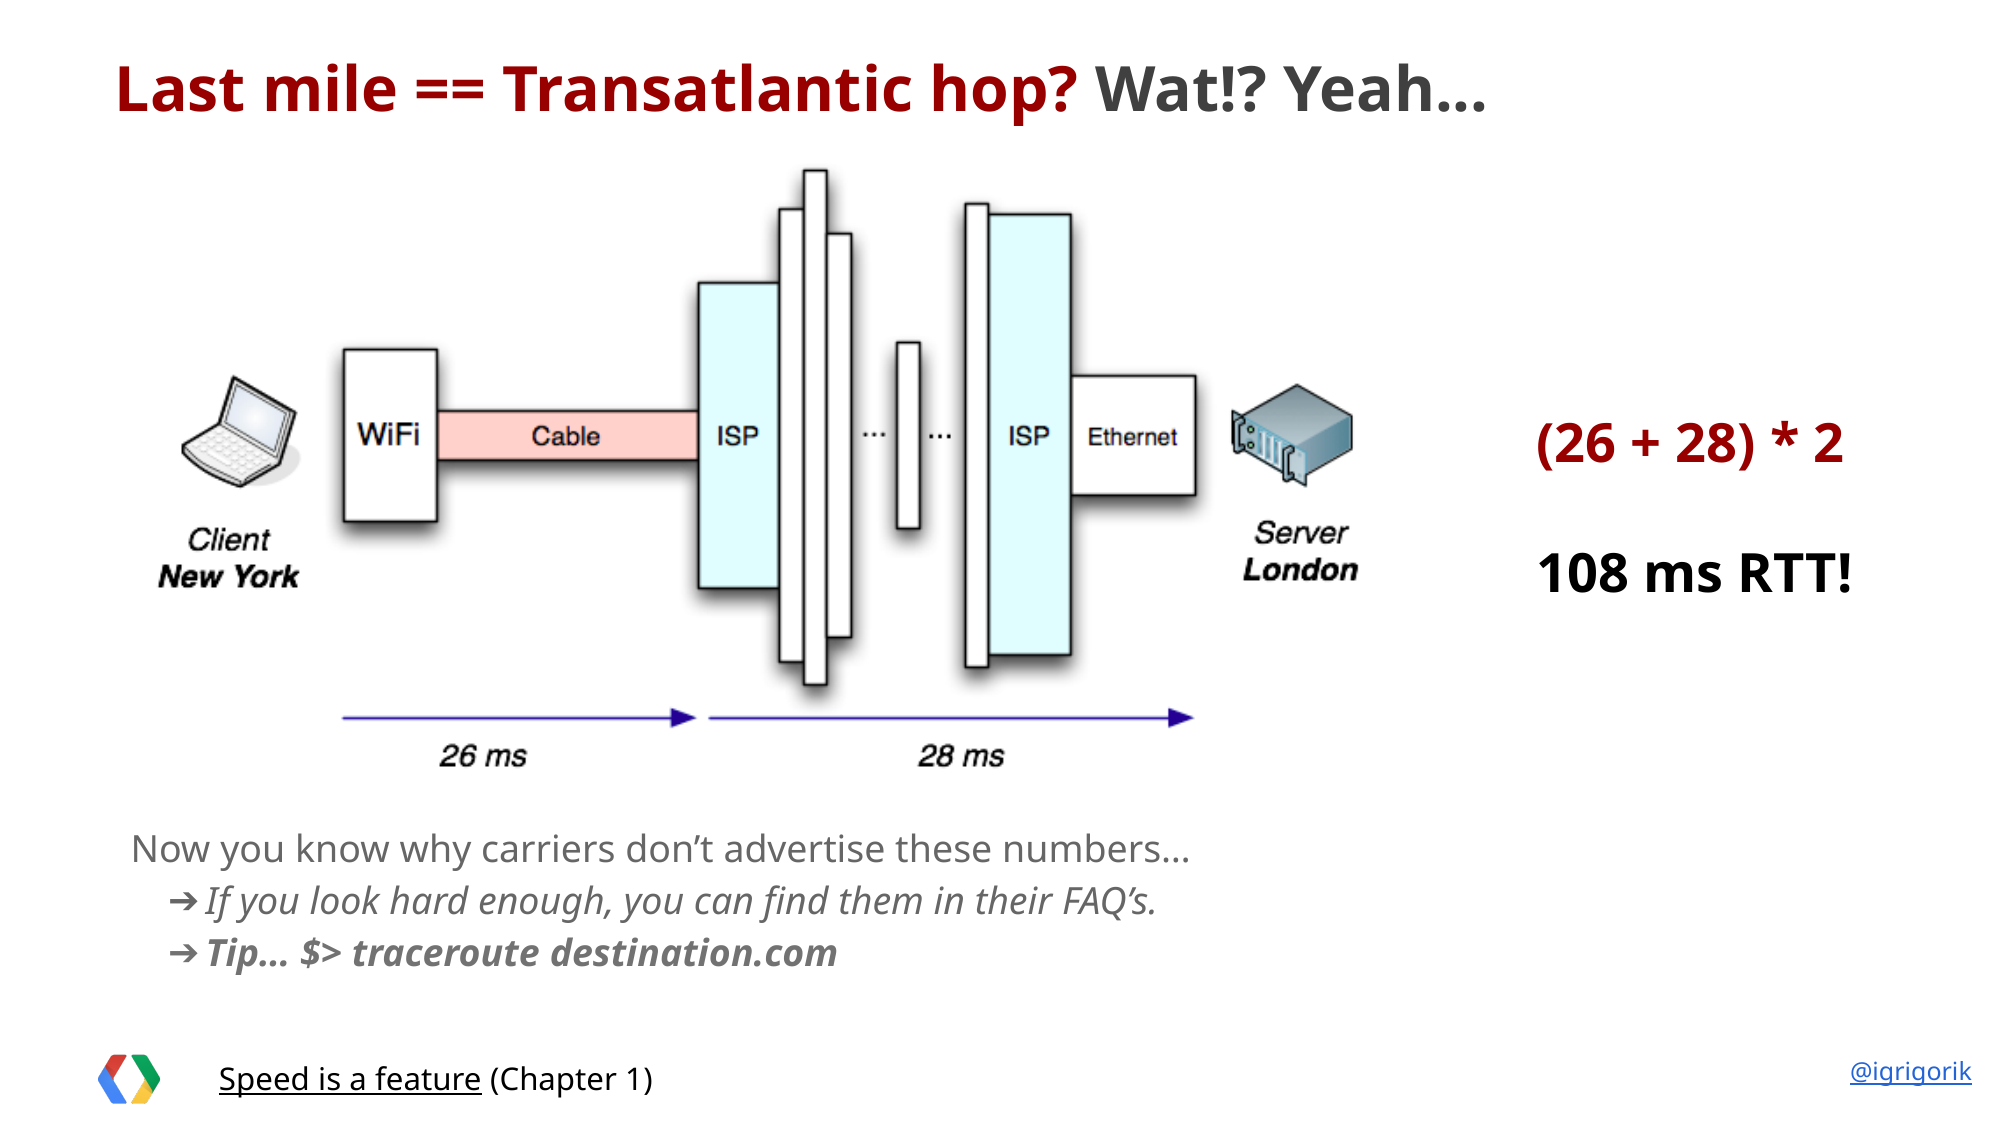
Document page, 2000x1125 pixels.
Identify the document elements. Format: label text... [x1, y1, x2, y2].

list Now you know why carriers don’t advertise these numbers… If you look hard enough, you can find them in their FAQ’s. Tip… $> traceroute destination.com [115, 803, 1916, 1014]
list @igrigorik [1815, 1040, 1987, 1118]
text_box Speed is a feature (Chapter 1) [203, 1051, 1639, 1109]
title Last mile == Transatlantic hop? Wat!? Yeah... [99, 20, 1900, 140]
text_box (26 + 28) * 2 108 ms RTT! [1521, 393, 1929, 549]
picture [124, 162, 1432, 816]
picture [97, 1047, 161, 1111]
